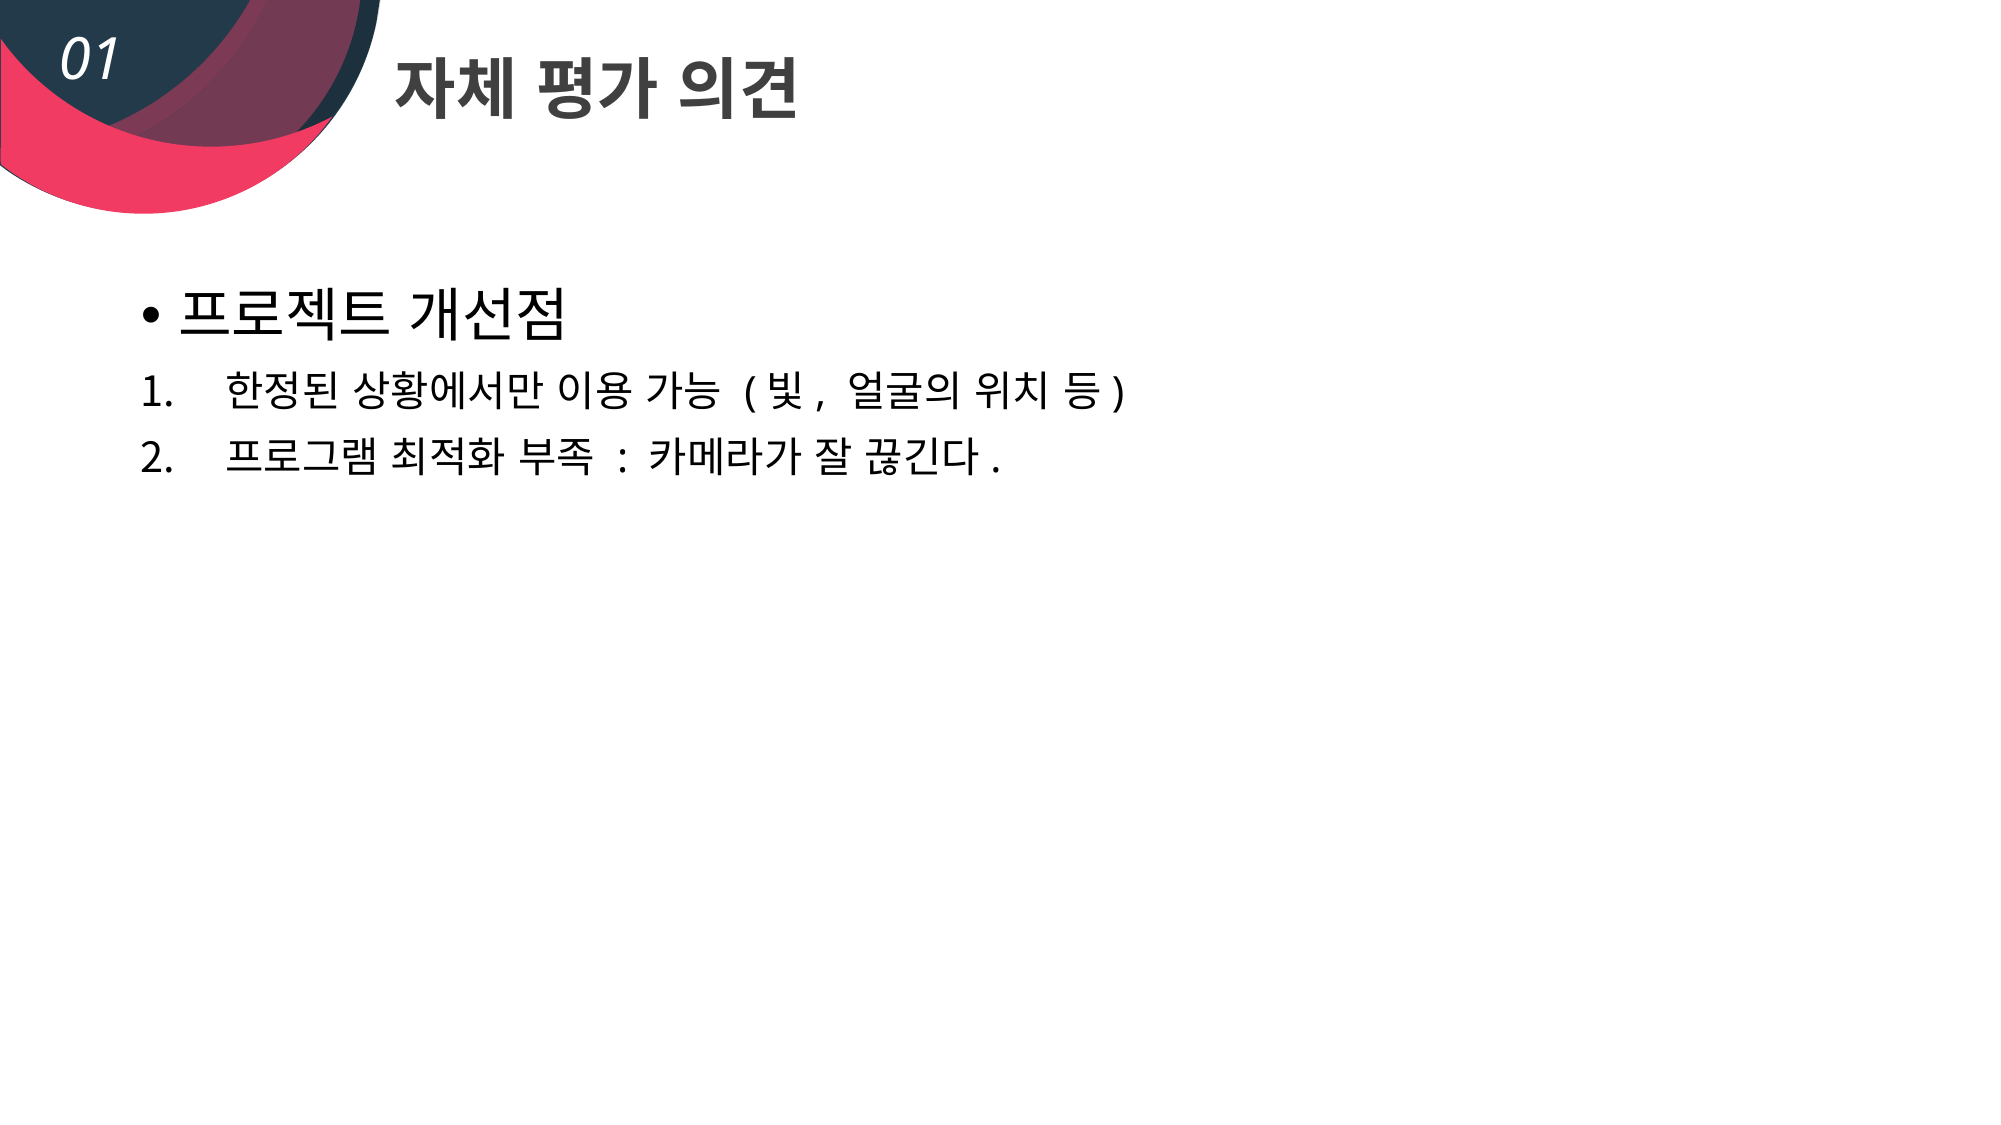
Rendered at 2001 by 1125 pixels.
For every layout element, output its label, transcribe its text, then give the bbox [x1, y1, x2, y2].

text_box [100, 254, 1502, 1021]
text_box 프로젝트 개선점 한정된 상황에서만 이용 가능 (빛, 얼굴의 위치 등) 프로그램 최적화 부족 : 카메라가 잘 끊긴다. [125, 279, 1527, 1046]
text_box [0, 0, 380, 275]
text_box 자체 평가 의견 [380, 0, 1547, 135]
